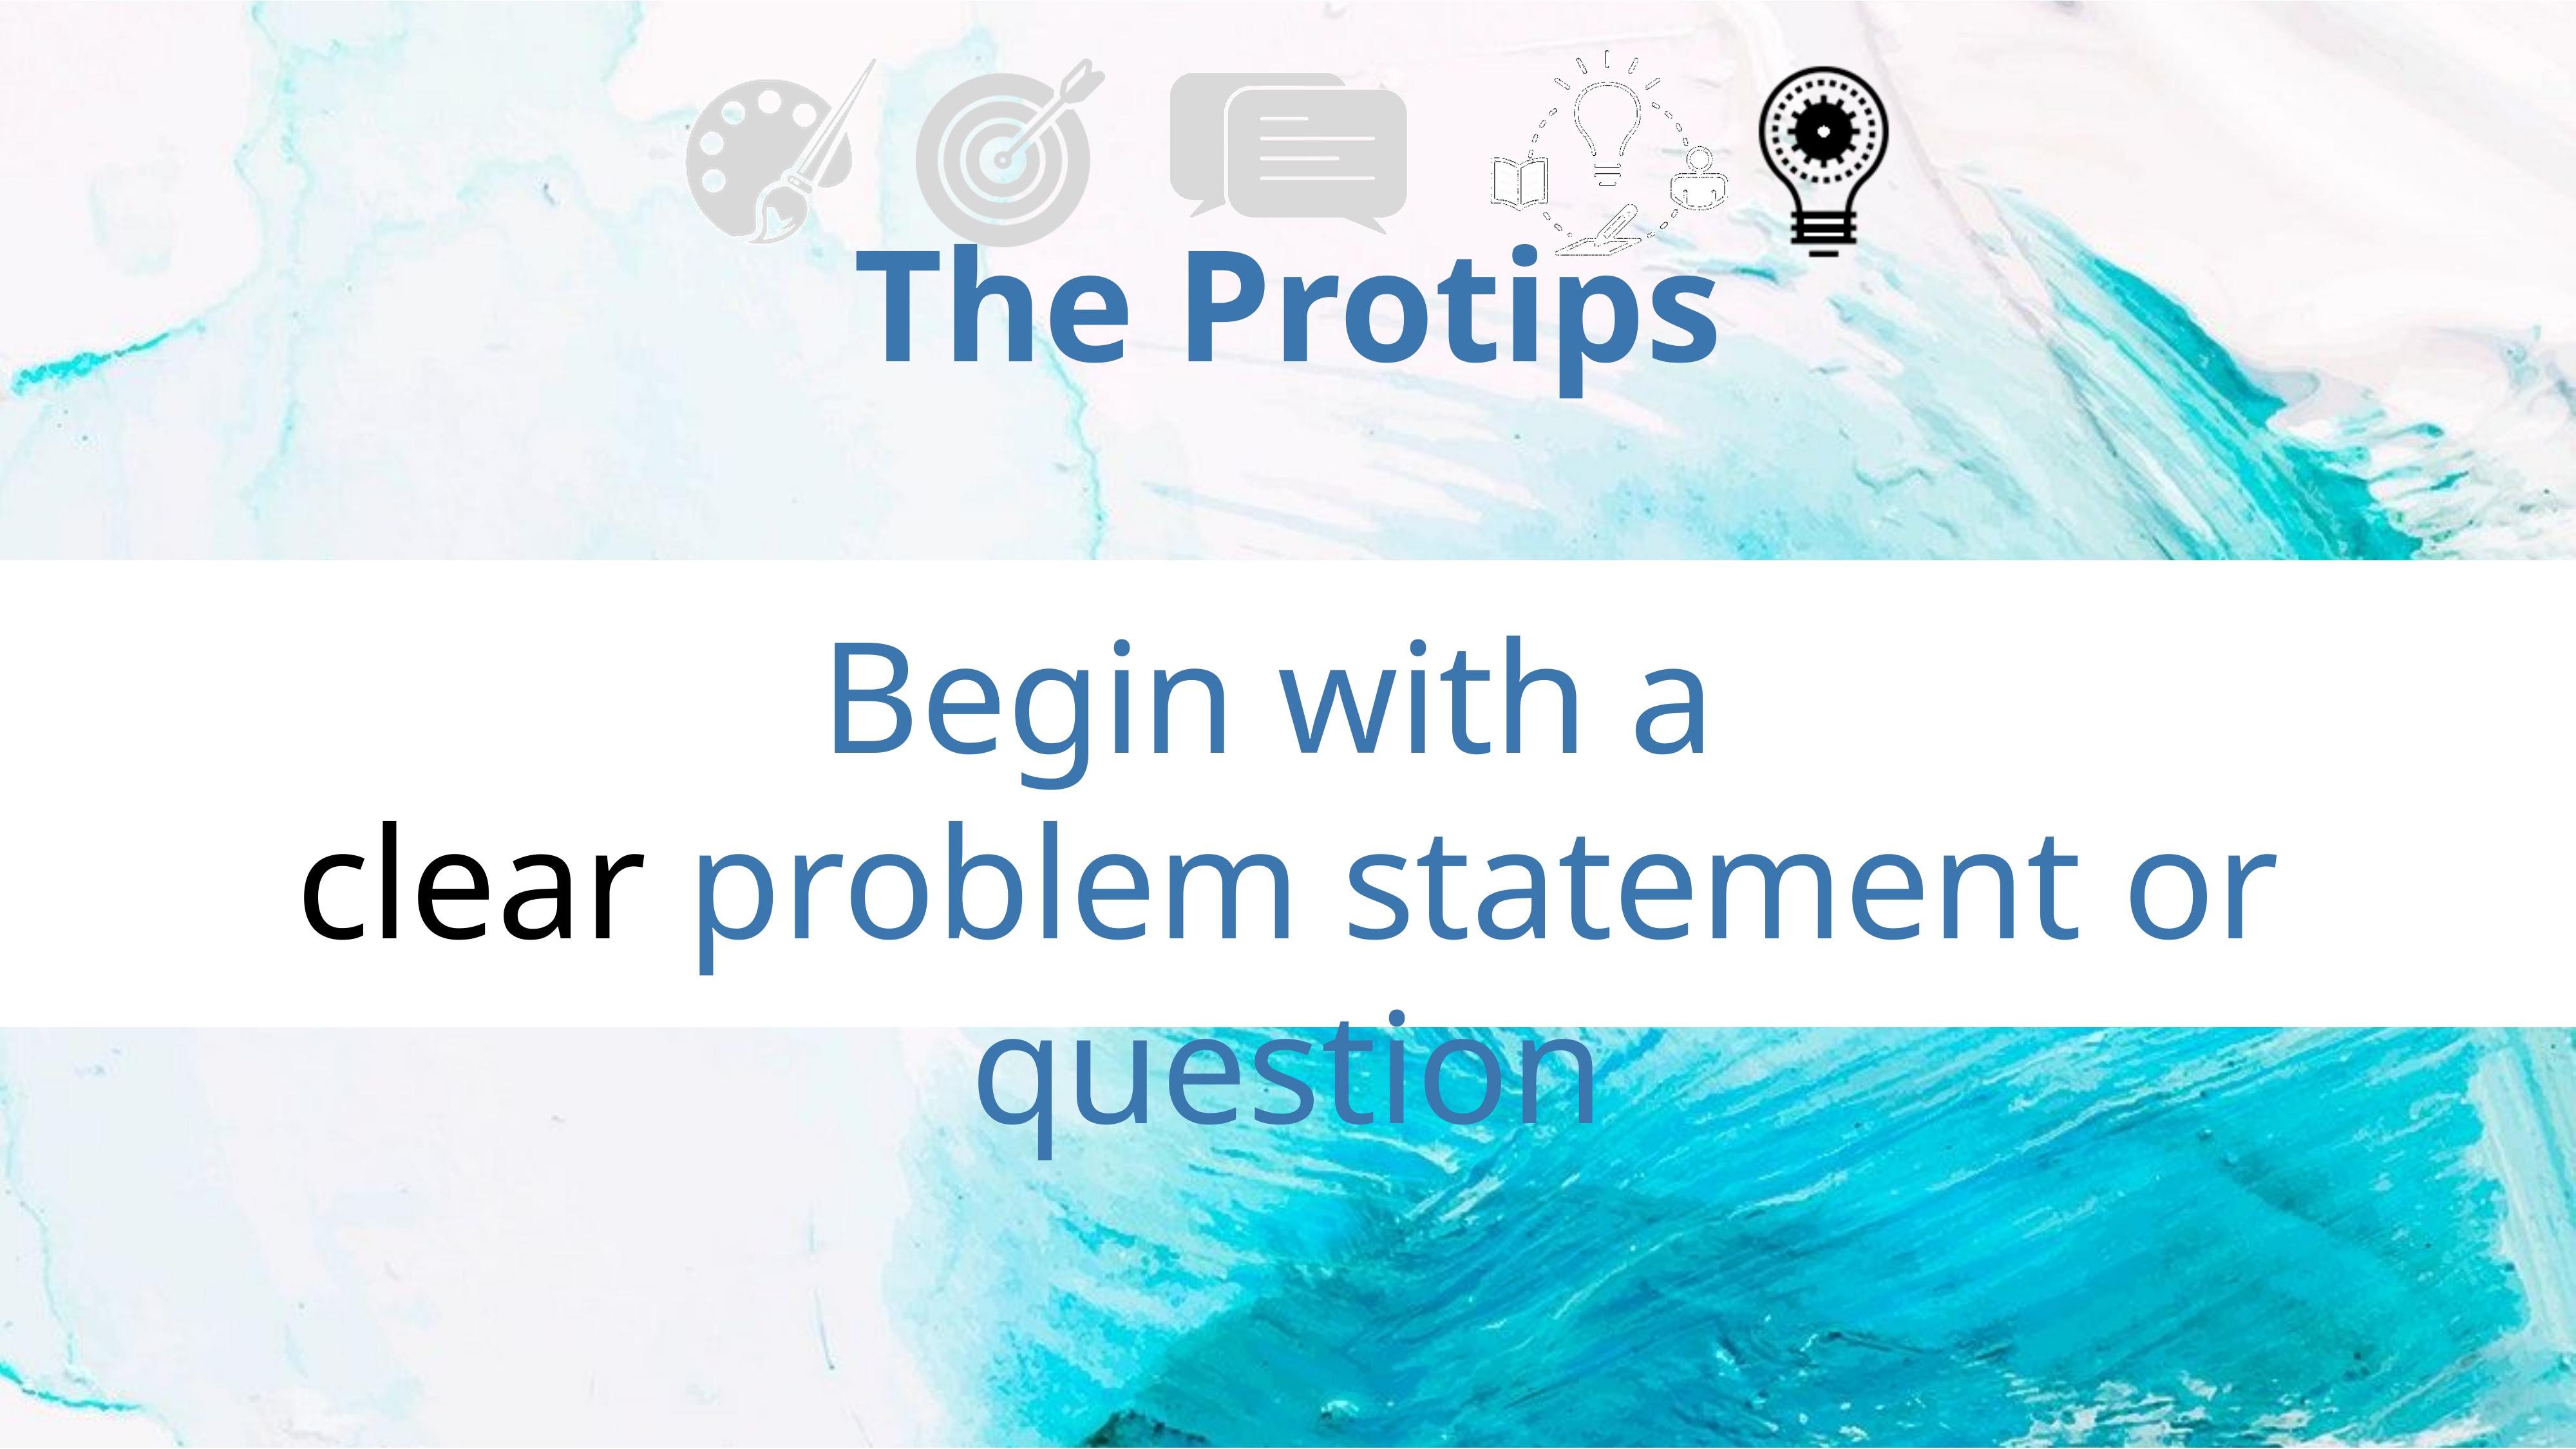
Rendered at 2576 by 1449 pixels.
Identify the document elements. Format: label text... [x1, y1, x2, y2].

picture [1615, 1446, 1627, 1448]
picture [0, 1027, 2576, 1448]
text_box Begin with a clear problem statement or question [158, 594, 2418, 1025]
picture [0, 0, 2576, 561]
picture [1193, 1440, 1200, 1445]
picture [1677, 1403, 1681, 1408]
